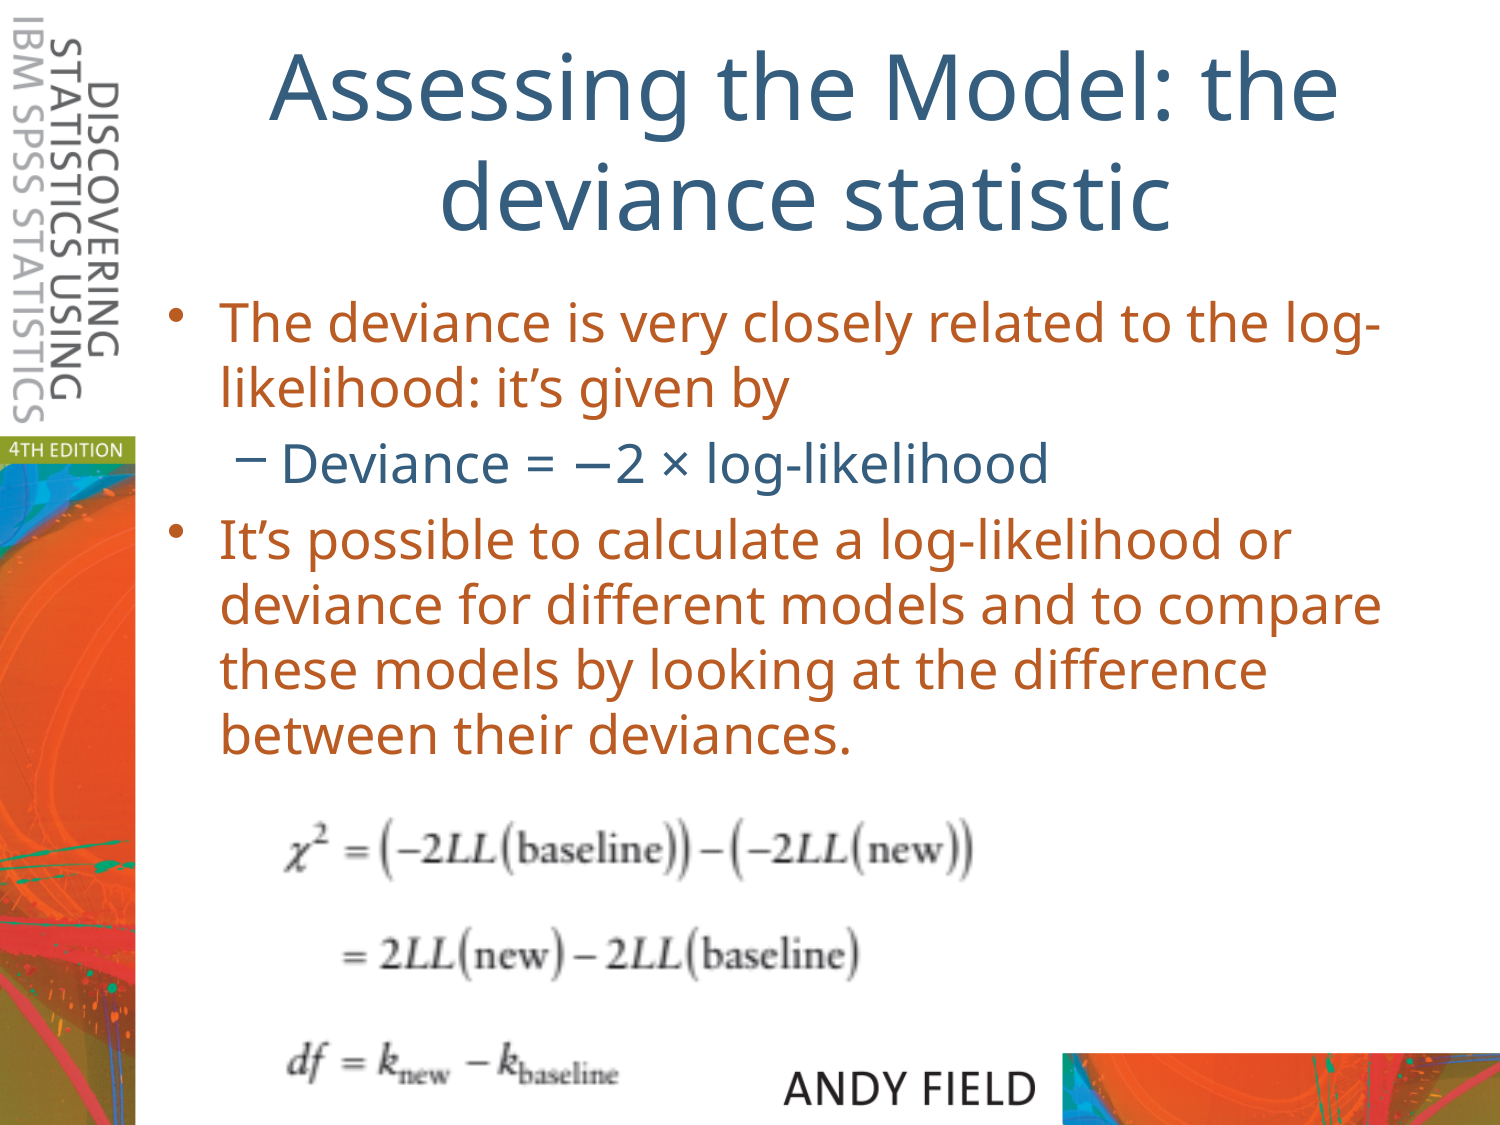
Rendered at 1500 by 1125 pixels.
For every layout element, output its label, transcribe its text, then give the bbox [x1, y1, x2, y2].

list The deviance is very closely related to the log-likelihood: it’s given by Deviance = −2 × log-likelihood It’s possible to calculate a log-likelihood or deviance for different models and to compare these models by looking at the difference between their deviances. [152, 229, 1425, 792]
title Assessing the Model: the deviance statistic [187, 45, 1425, 229]
picture [218, 806, 986, 1108]
